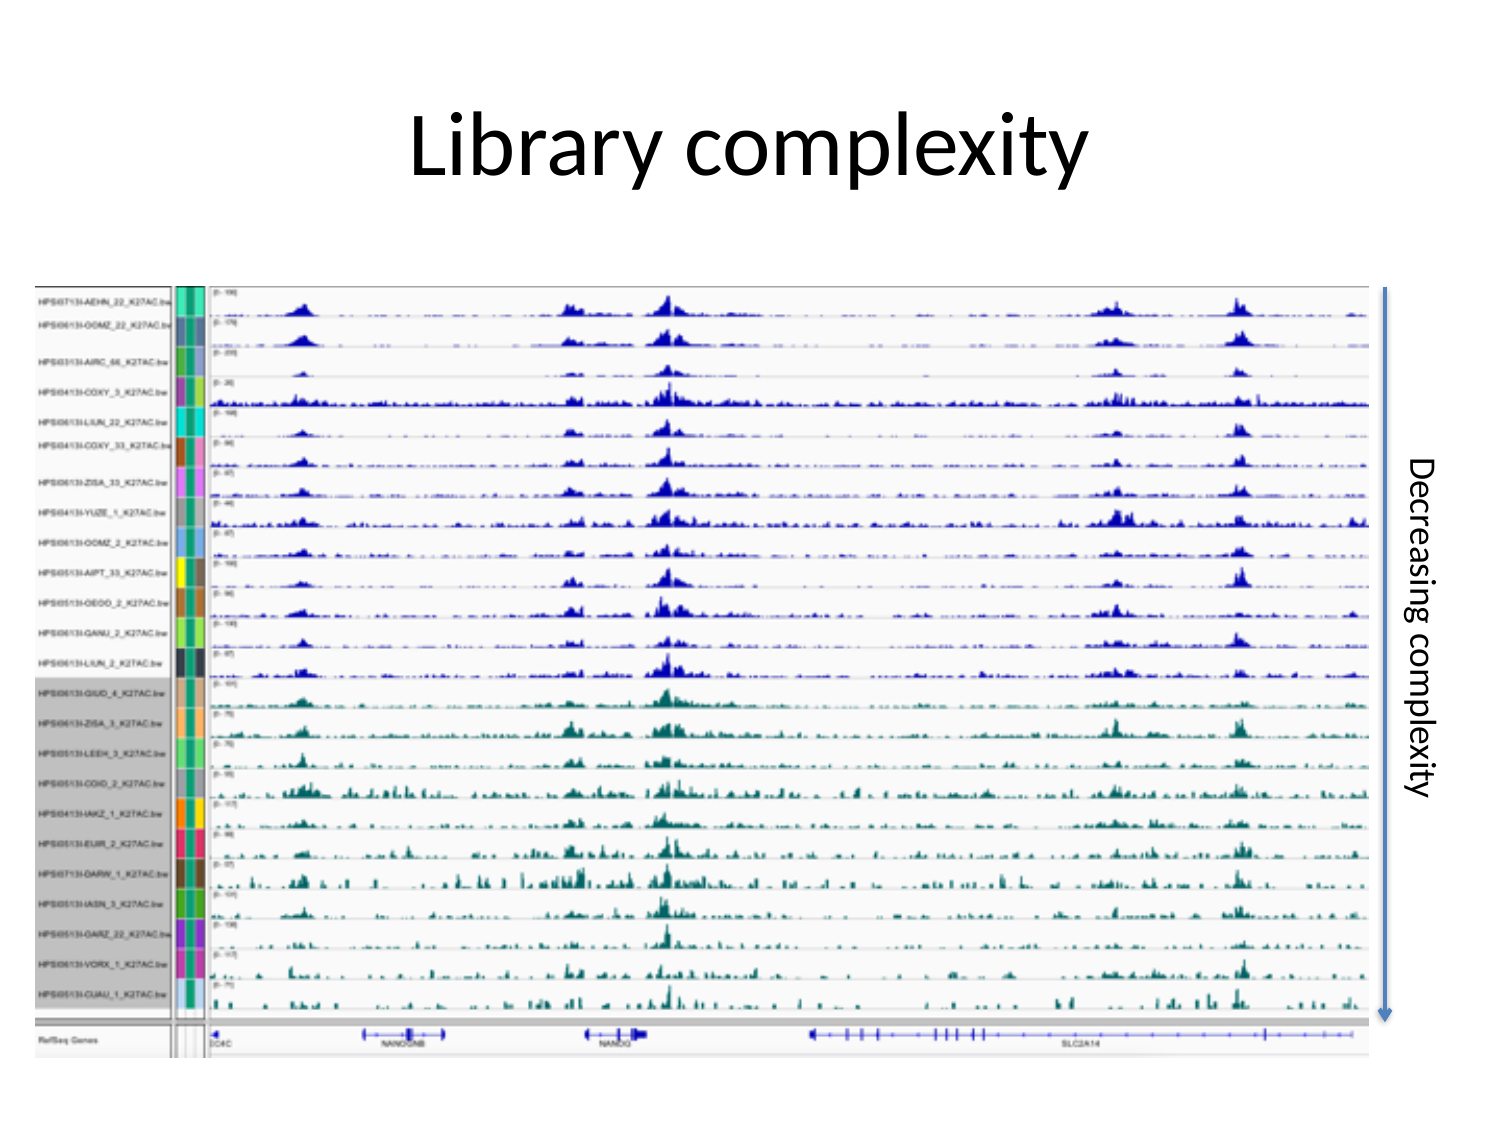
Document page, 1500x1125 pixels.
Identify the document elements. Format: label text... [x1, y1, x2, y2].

title Library complexity [75, 45, 1425, 233]
picture [35, 286, 1369, 1058]
text_box Decreasing complexity [1395, 442, 1456, 814]
